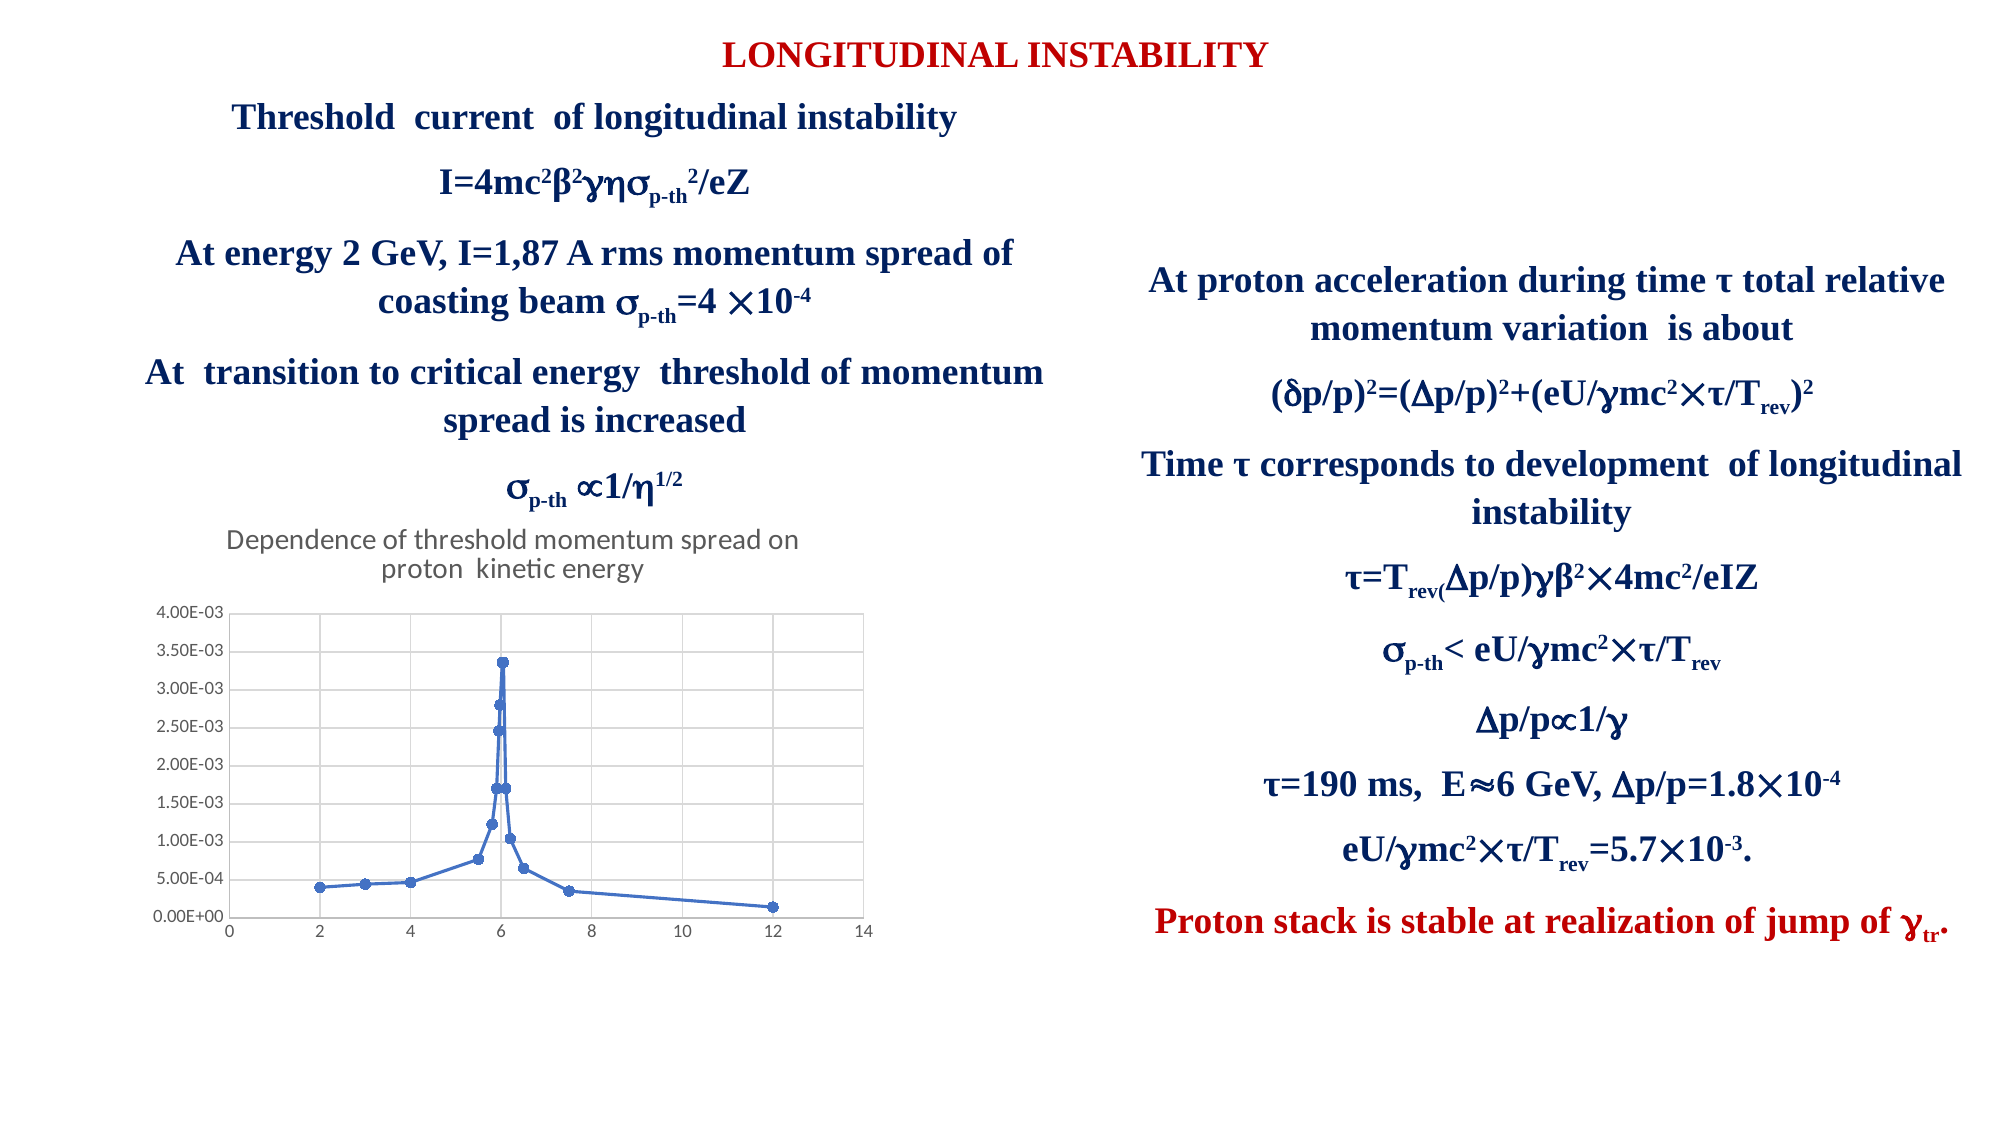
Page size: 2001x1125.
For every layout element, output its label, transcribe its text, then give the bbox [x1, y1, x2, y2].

text_box At proton acceleration during time τ total relative momentum variation is about (p/p)2=(p/p)2+(eU/mc2τ/Trev)2 Time τ corresponds to development of longitudinal instability τ=Trev(p/p)β24mc2/eIZ p-th< eU/mc2τ/Trev p/p1/ τ=190 ms, E6 GeV, p/p=1.810-4 eU/mc2τ/Trev=5.710-3. Proton stack is stable at realization of jump of tr. [1111, 244, 1992, 955]
chart [138, 501, 889, 952]
text_box LONGITUDINAL INSTABILITY [707, 19, 1293, 83]
text_box Threshold current of longitudinal instability I=4mc2β2p-th2/eZ At energy 2 GeV, I=1,87 A rms momentum spread of coasting beam p-th=4 10-4 At transition to critical energy threshold of momentum spread is increased p-th 1/1/2 [94, 81, 1095, 520]
